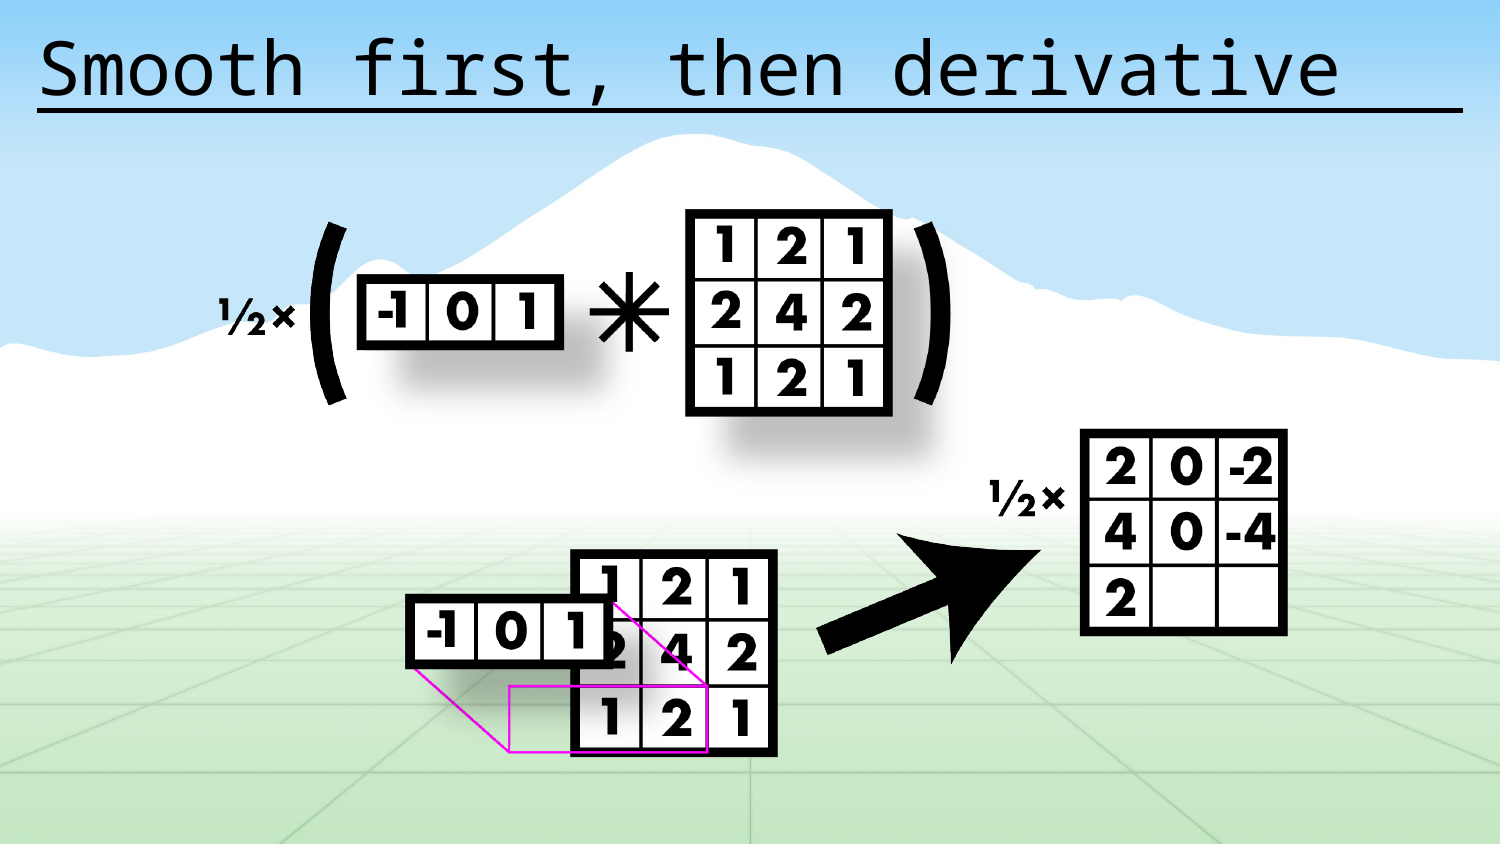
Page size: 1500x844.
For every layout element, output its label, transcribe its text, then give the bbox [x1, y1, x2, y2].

picture [0, 0, 1500, 844]
title Smooth first, then derivative [20, 31, 1479, 126]
